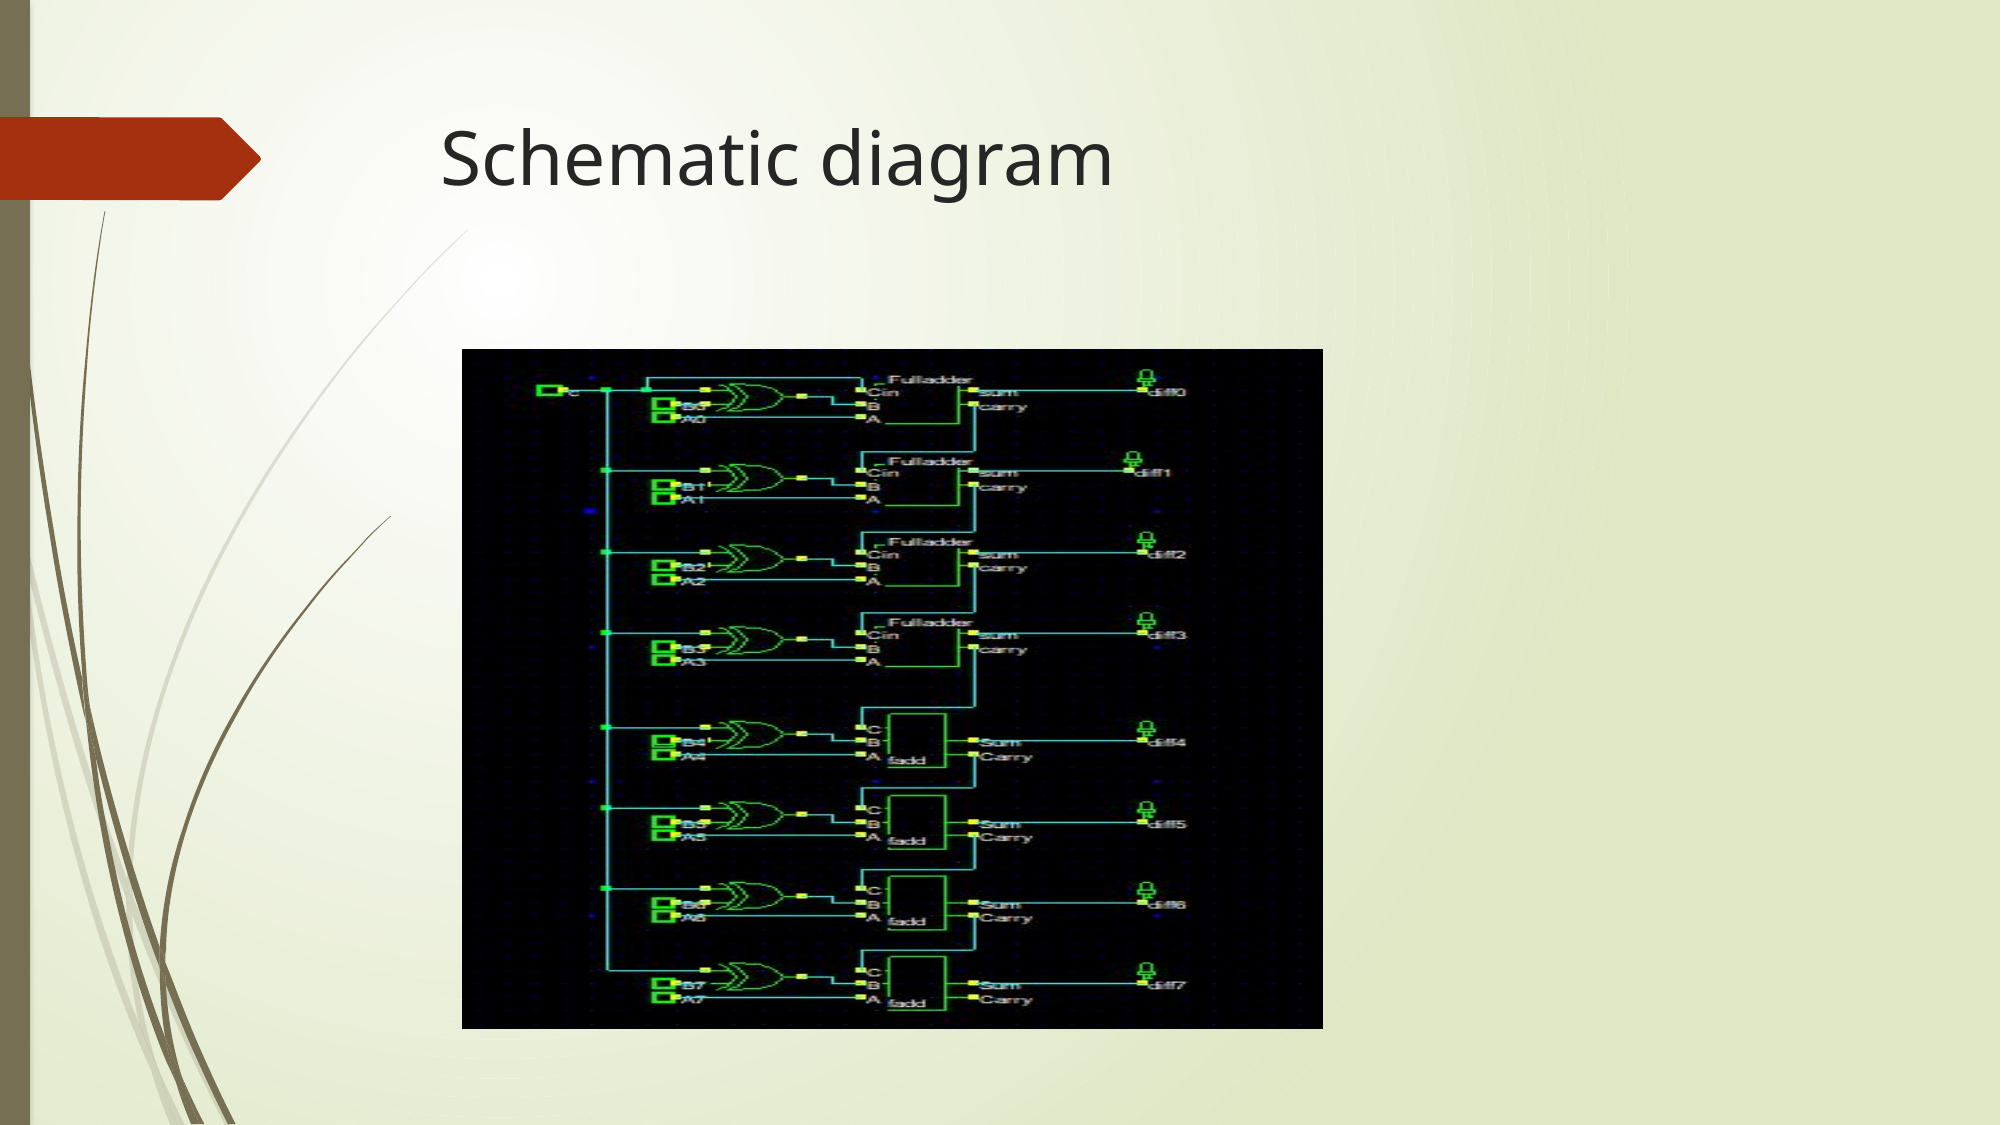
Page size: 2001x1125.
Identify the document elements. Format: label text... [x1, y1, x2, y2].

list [462, 349, 1323, 1030]
title Schematic diagram [425, 102, 1888, 313]
